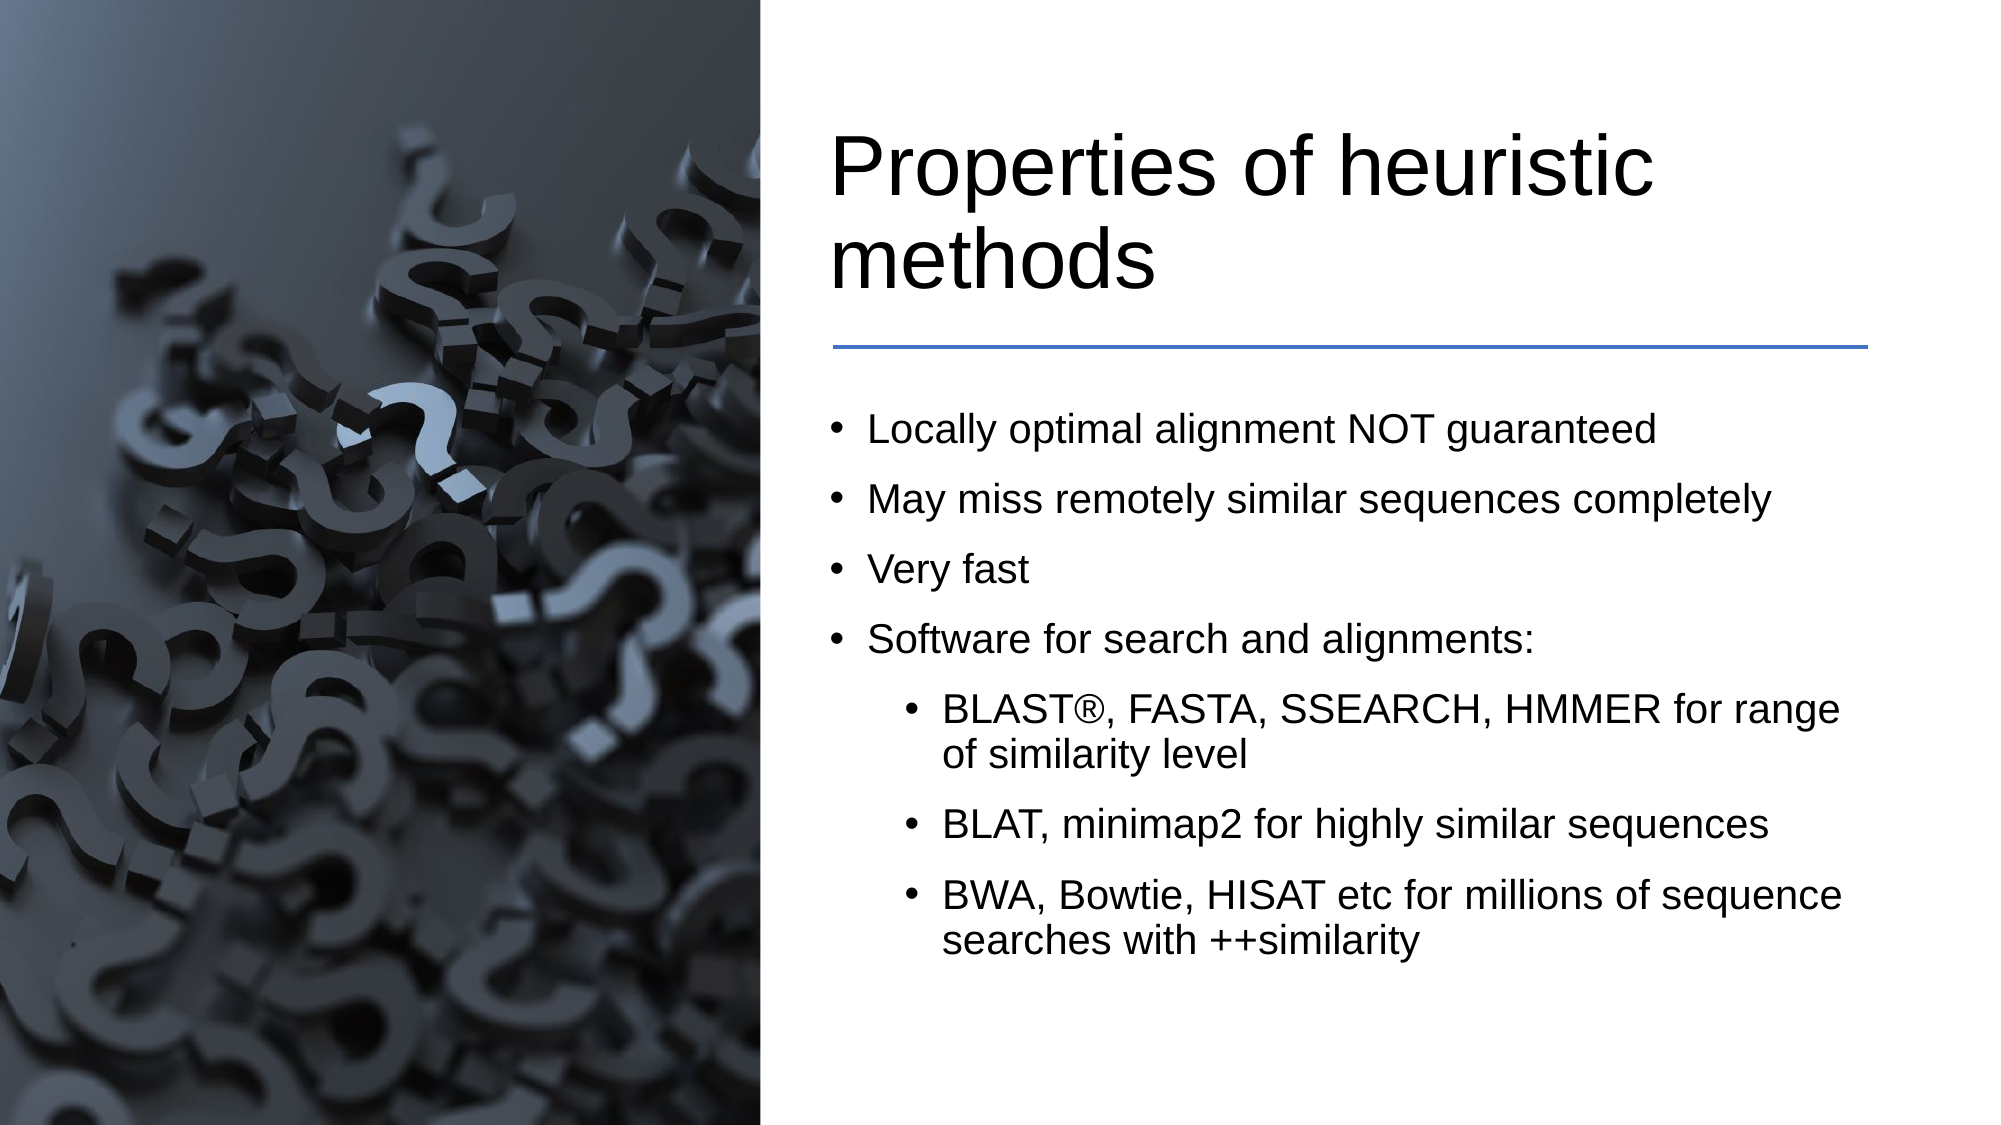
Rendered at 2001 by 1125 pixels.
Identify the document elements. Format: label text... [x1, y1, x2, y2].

title Properties of heuristic methods [814, 103, 1895, 315]
picture [0, 0, 761, 1125]
list Locally optimal alignment NOT guaranteed May miss remotely similar sequences completely Very fast Software for search and alignments: BLAST®, FASTA, SSEARCH, HMMER for range of similarity level BLAT, minimap2 for highly similar sequences BWA, Bowtie, HISAT etc for millions of sequence searches with ++similarity [814, 399, 1895, 1021]
